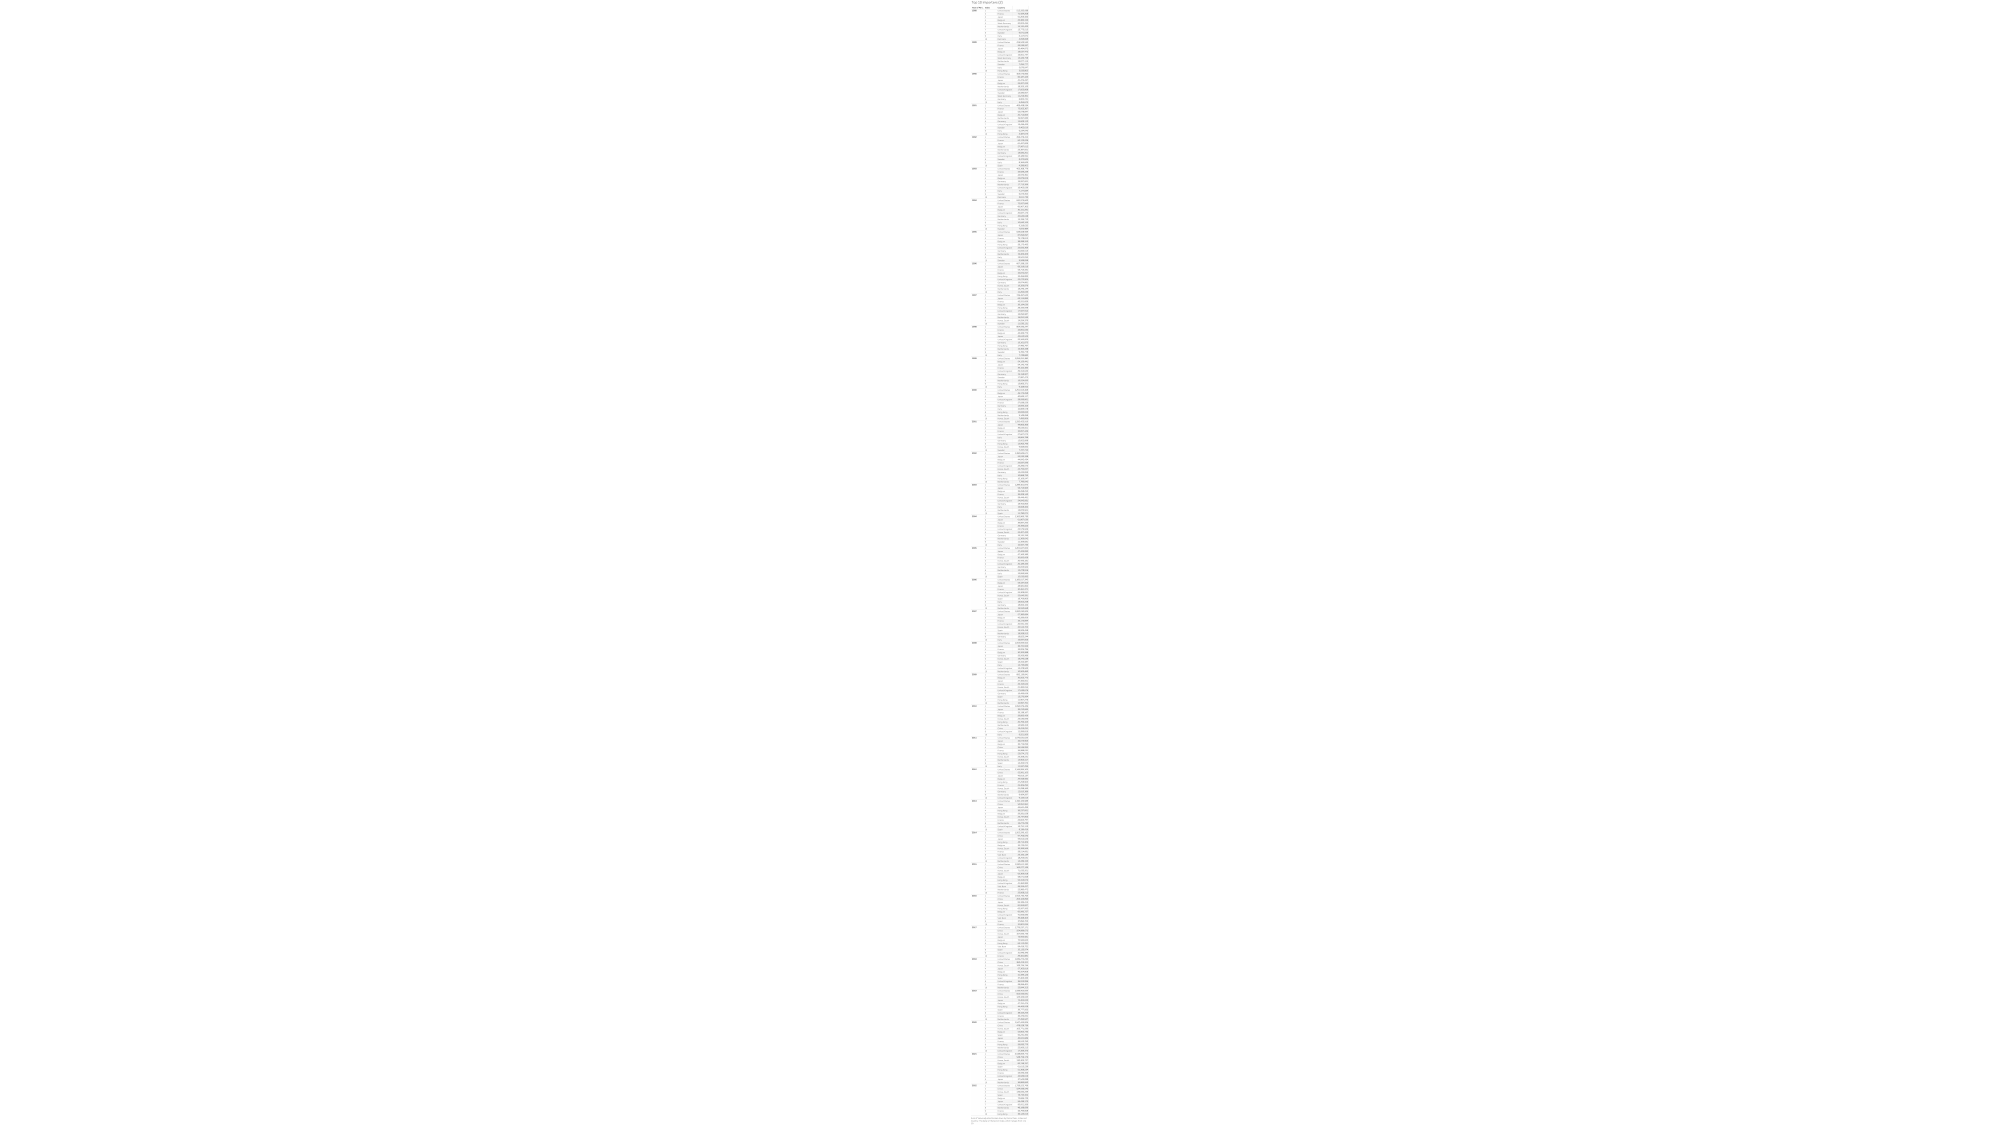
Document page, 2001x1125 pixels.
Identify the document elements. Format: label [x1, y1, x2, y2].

picture [971, 0, 1029, 1125]
